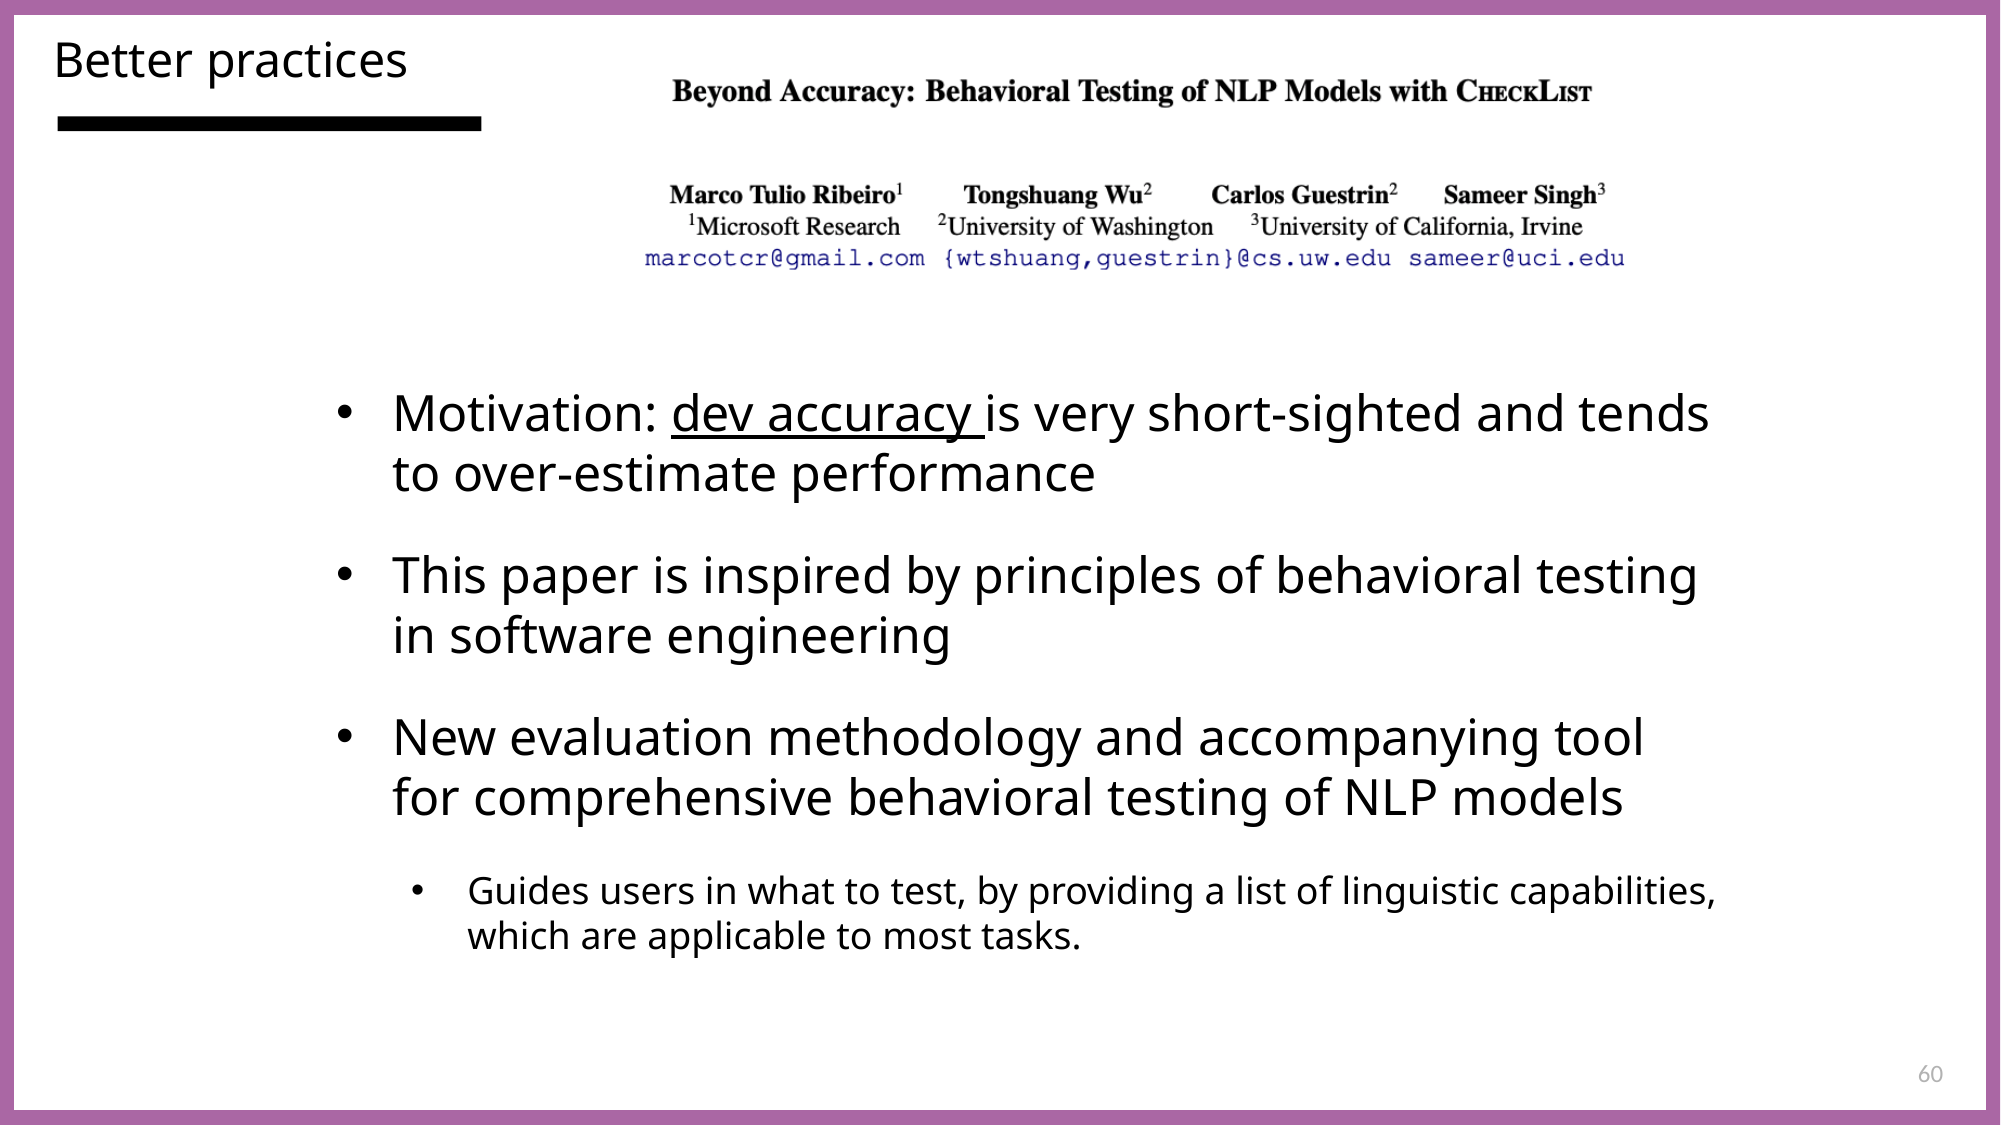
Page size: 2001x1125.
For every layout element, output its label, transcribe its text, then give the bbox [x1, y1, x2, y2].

text_box Motivation: dev accuracy is very short-sighted and tends to over-estimate performance This paper is inspired by principles of behavioral testing in software engineering New evaluation methodology and accompanying tool for comprehensive behavioral testing of NLP models Guides users in what to test, by providing a list of linguistic capabilities, which are applicable to most tasks. [321, 374, 1734, 1009]
text_box Better practices [38, 28, 482, 132]
slide_number 60 [1508, 1042, 1959, 1103]
picture [615, 62, 1636, 287]
